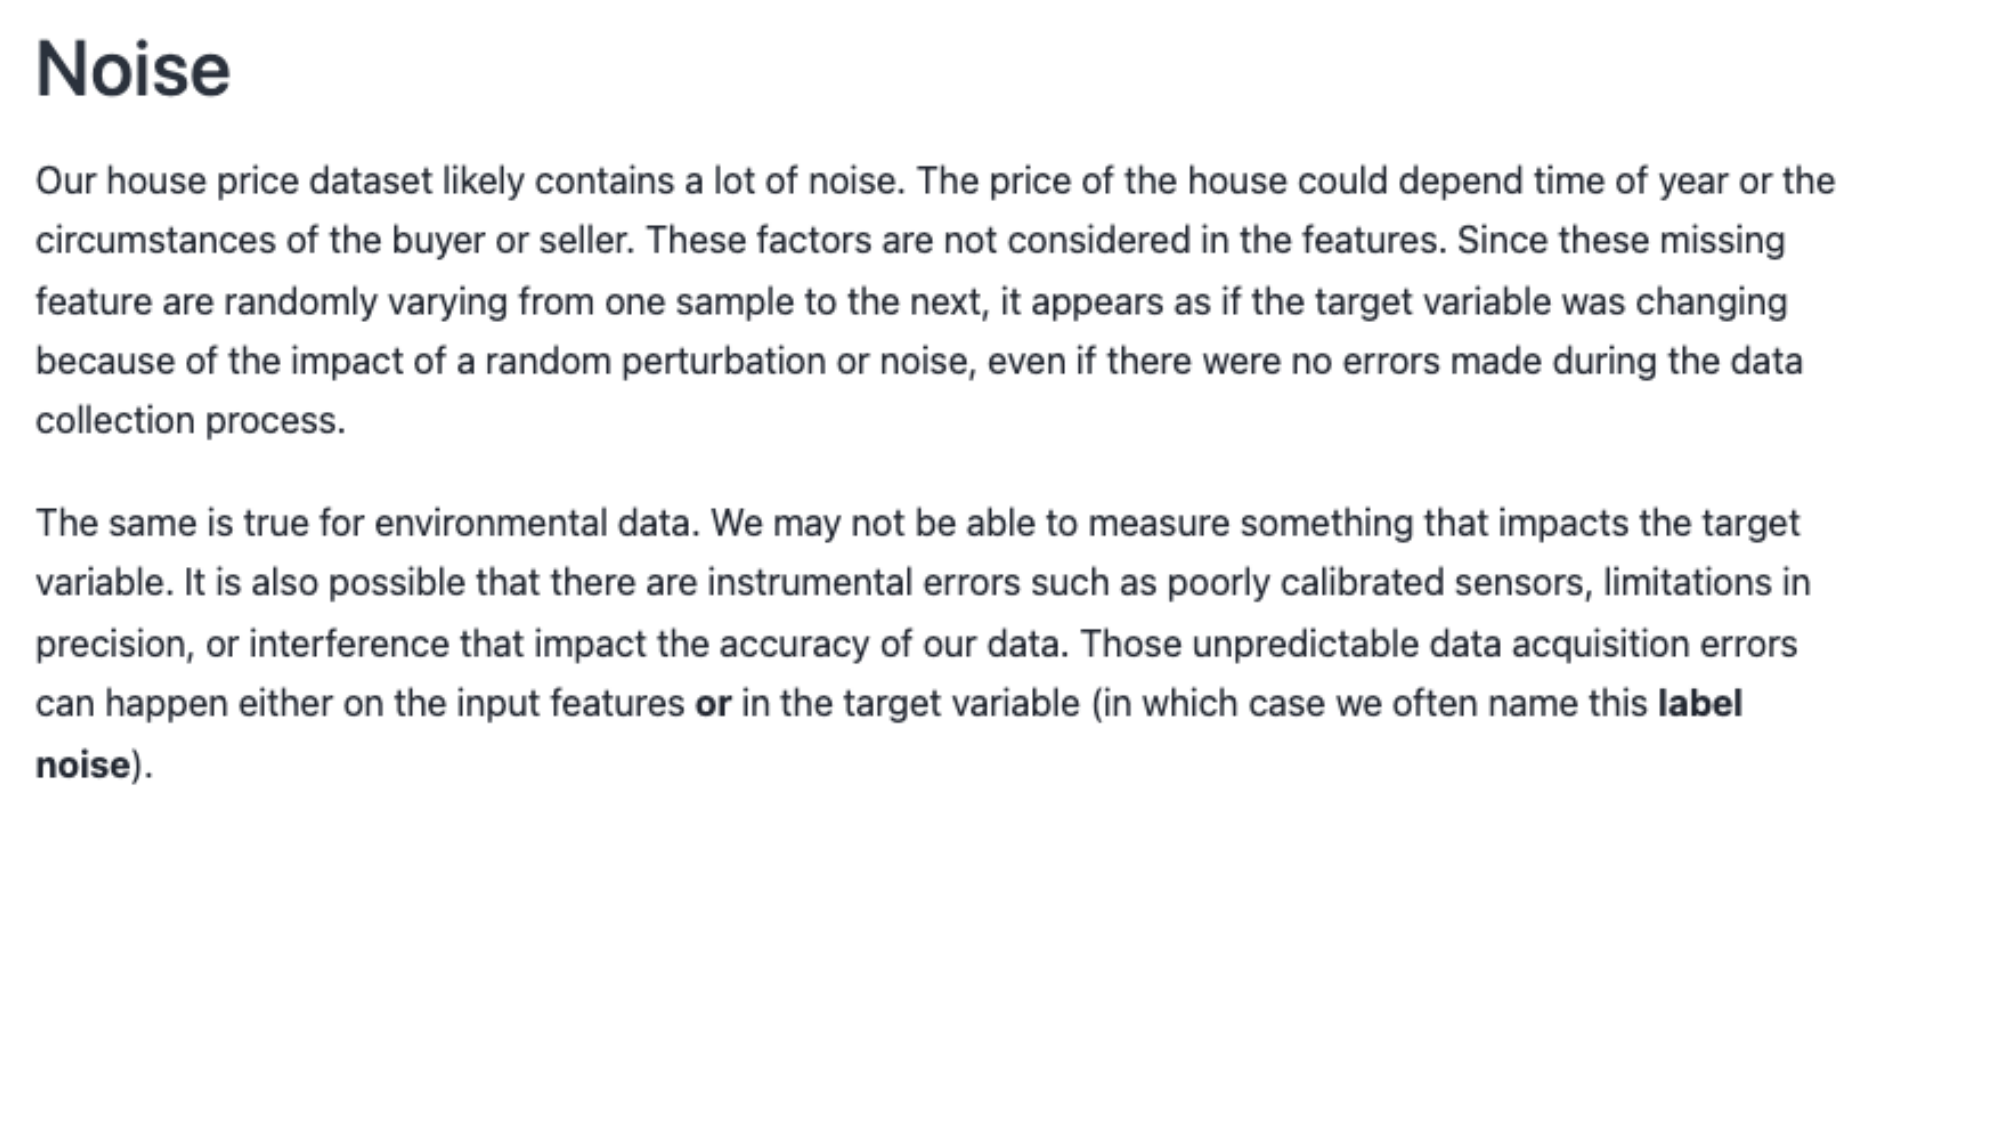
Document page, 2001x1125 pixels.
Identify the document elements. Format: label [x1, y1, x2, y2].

picture [13, 0, 1852, 817]
